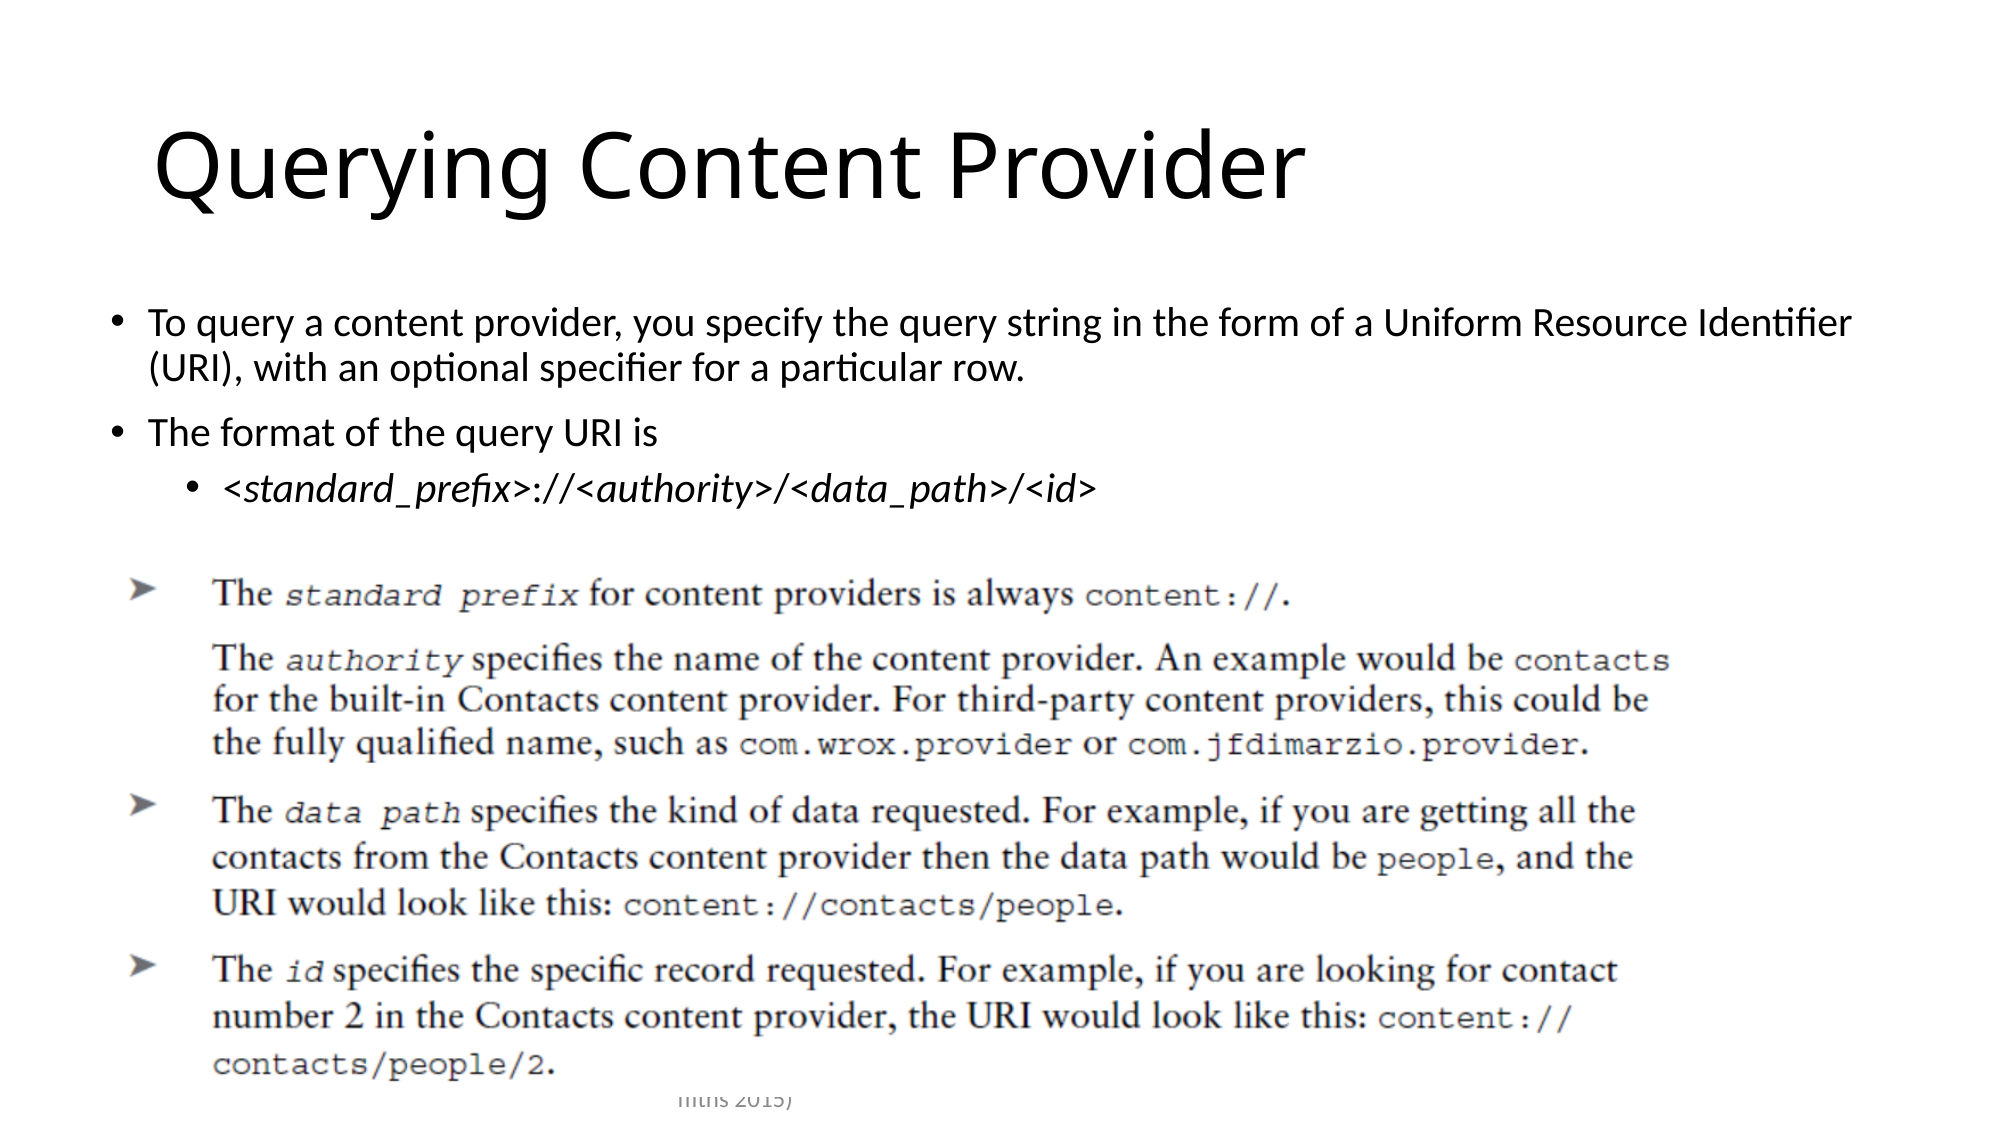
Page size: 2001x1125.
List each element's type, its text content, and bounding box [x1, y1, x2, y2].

list To query a content provider, you specify the query string in the form of a Uniform Resource Identifier (URI), with an optional specifier for a particular row. The format of the query URI is <standard_prefix>://<authority>/<data_path>/<id> [95, 292, 1905, 560]
picture [121, 559, 1681, 1097]
footer Birzeit University, Samer Zein (PhD) - refs: (Lee 20112) and (Griffiths 2015) [662, 1097, 1338, 1103]
title Querying Content Provider [137, 59, 1863, 278]
